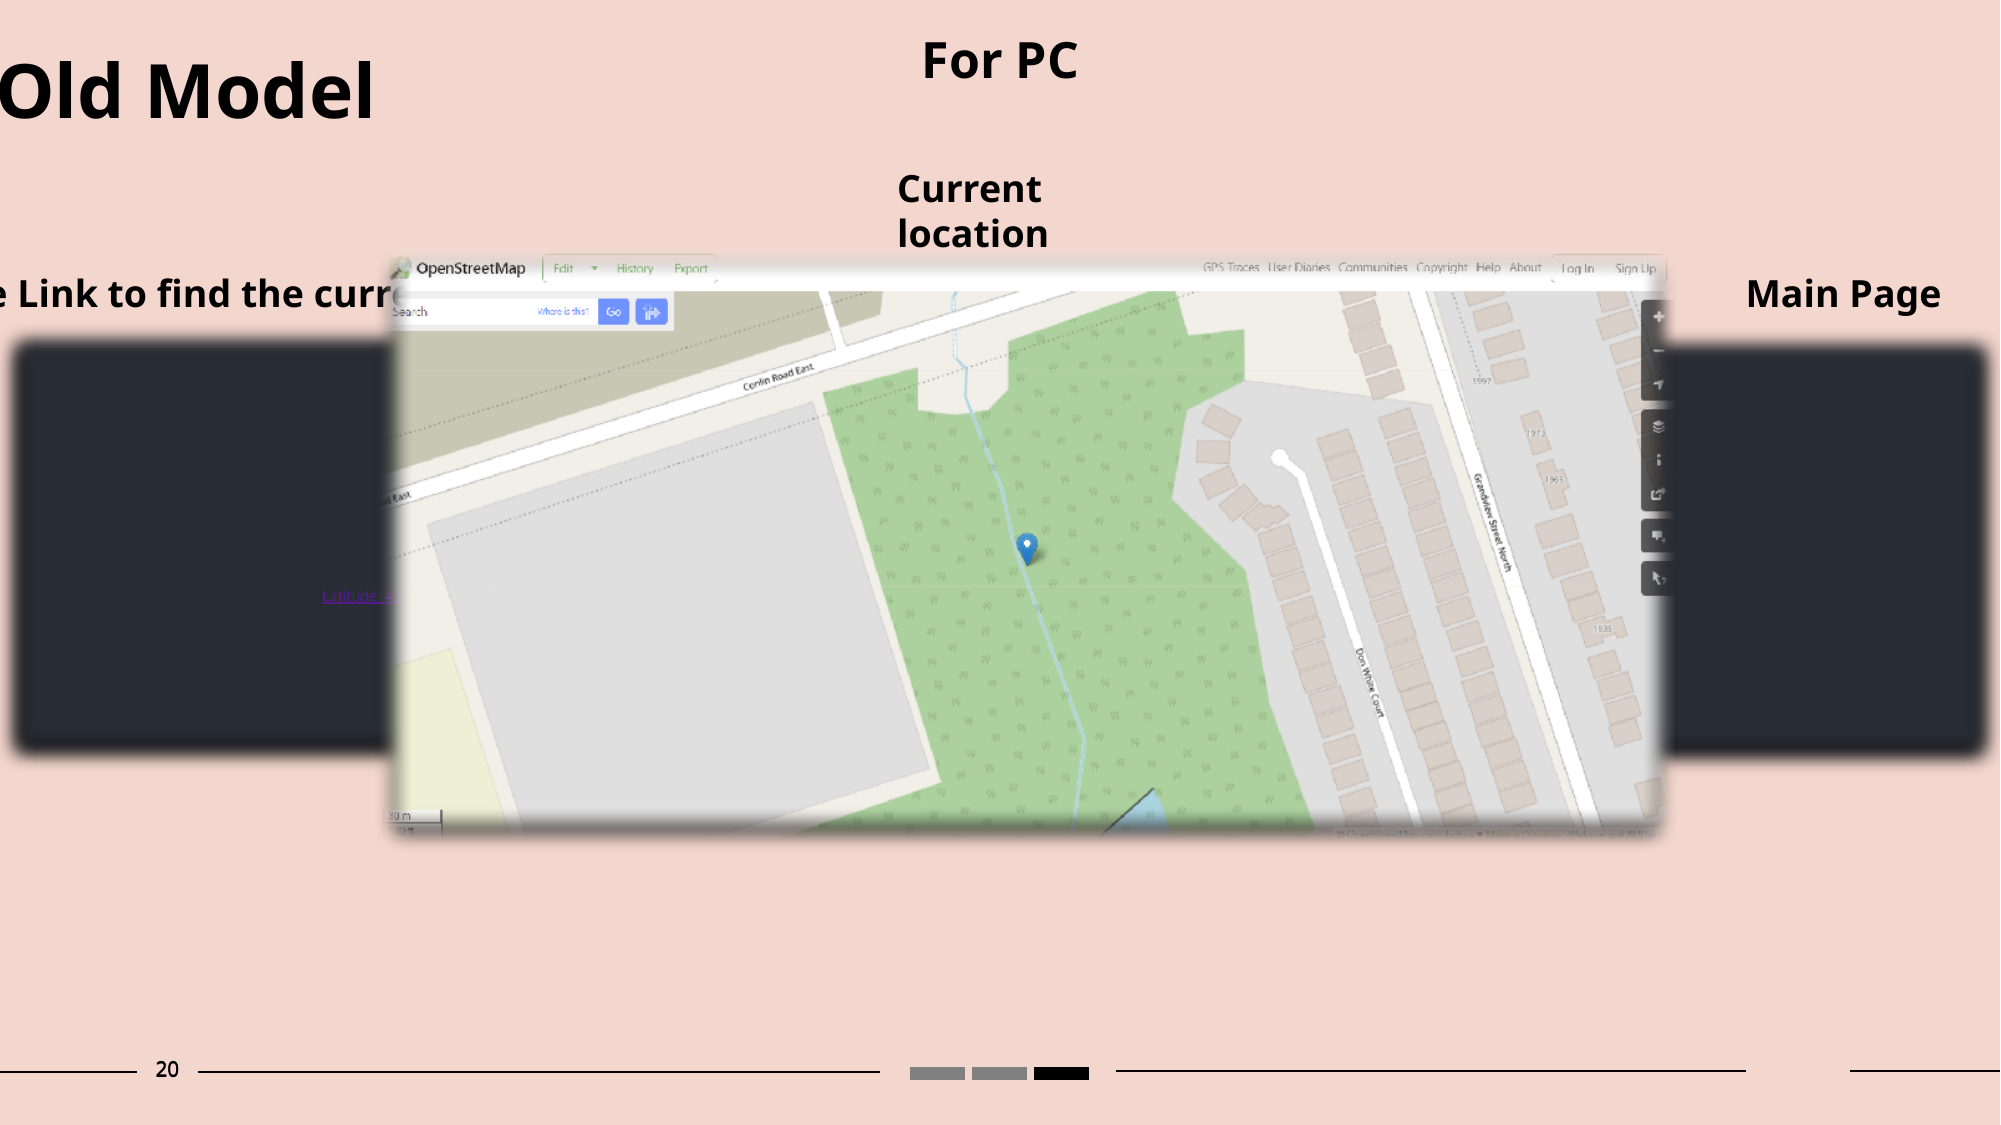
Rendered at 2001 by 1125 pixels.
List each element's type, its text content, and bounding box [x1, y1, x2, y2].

text_box Current location [882, 157, 1145, 244]
text_box The Link to find the current position [0, 262, 378, 323]
picture [0, 244, 2000, 841]
text_box Main Page [1730, 262, 1957, 323]
text_box For PC [906, 20, 1094, 96]
text_box Old Model [0, 36, 392, 142]
text_box 20 [137, 1049, 198, 1091]
